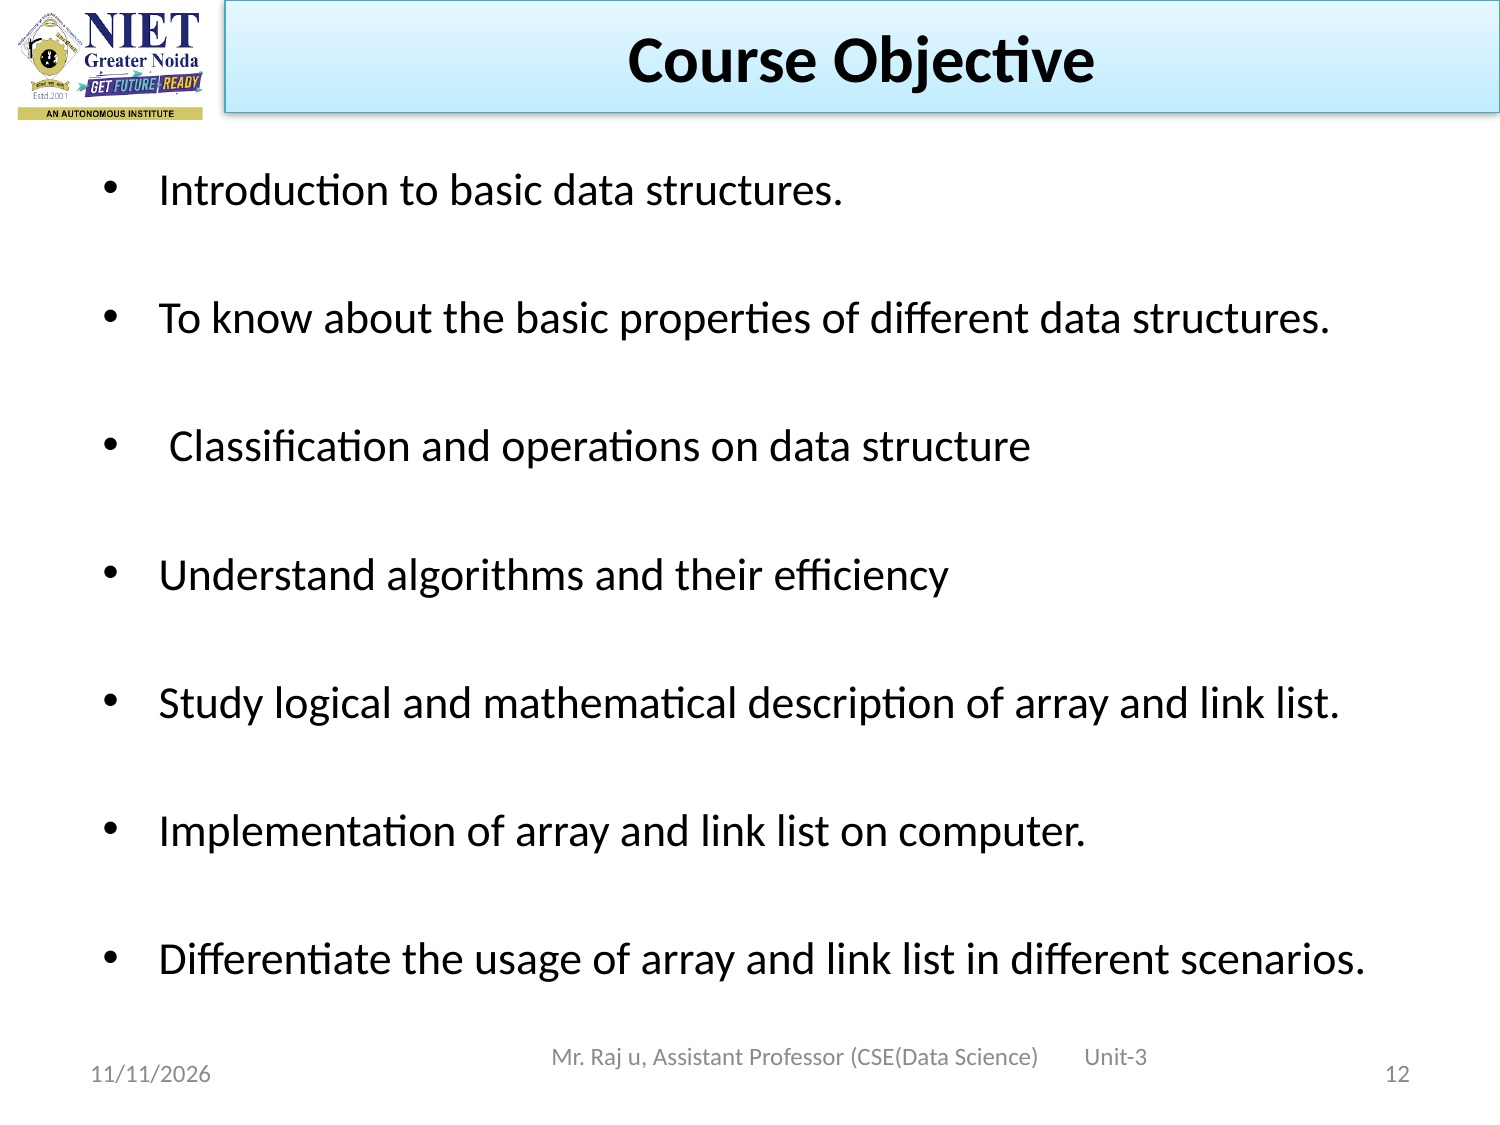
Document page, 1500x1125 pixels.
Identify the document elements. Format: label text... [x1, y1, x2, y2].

picture [17, 13, 204, 120]
footer Mr. Raj u, Assistant Professor (CSE(Data Science) Unit-3 [462, 1025, 1238, 1085]
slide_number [75, 1042, 425, 1103]
slide_number 12 [1074, 1042, 1425, 1103]
text_box Course Objective [224, 0, 1500, 113]
list Introduction to basic data structures. To know about the basic properties of different data structures. Classification and operations on data structure Understand algorithms and their efficiency Study logical and mathematical description of array and link list. Implementation of array and link list on computer. Differentiate the usage of array and link list in different scenarios. [87, 151, 1438, 1022]
